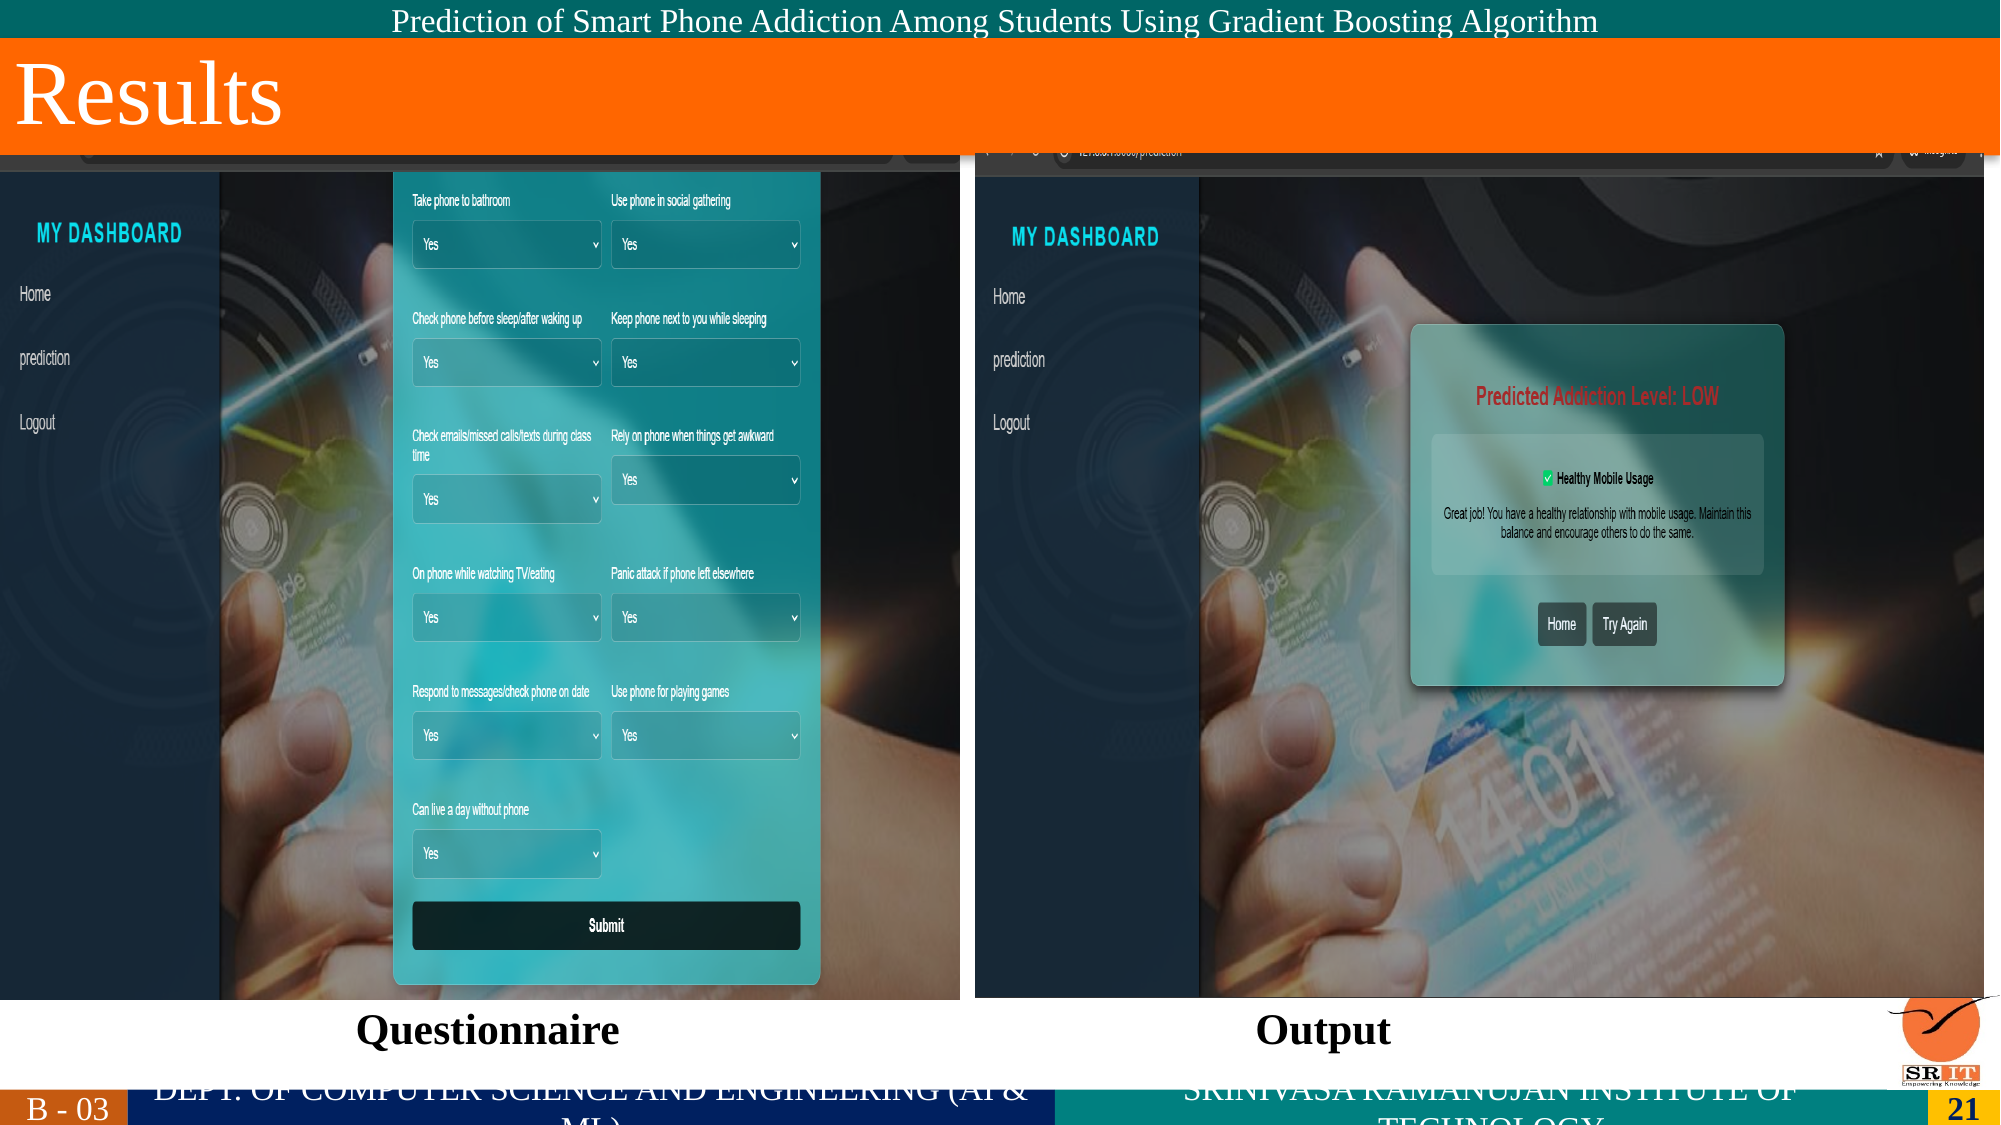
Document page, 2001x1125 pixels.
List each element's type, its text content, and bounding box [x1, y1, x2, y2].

picture [975, 153, 2000, 1090]
list Questionnaire Output [32, 179, 1965, 1065]
picture [0, 155, 960, 1000]
title Results [0, 38, 2000, 156]
